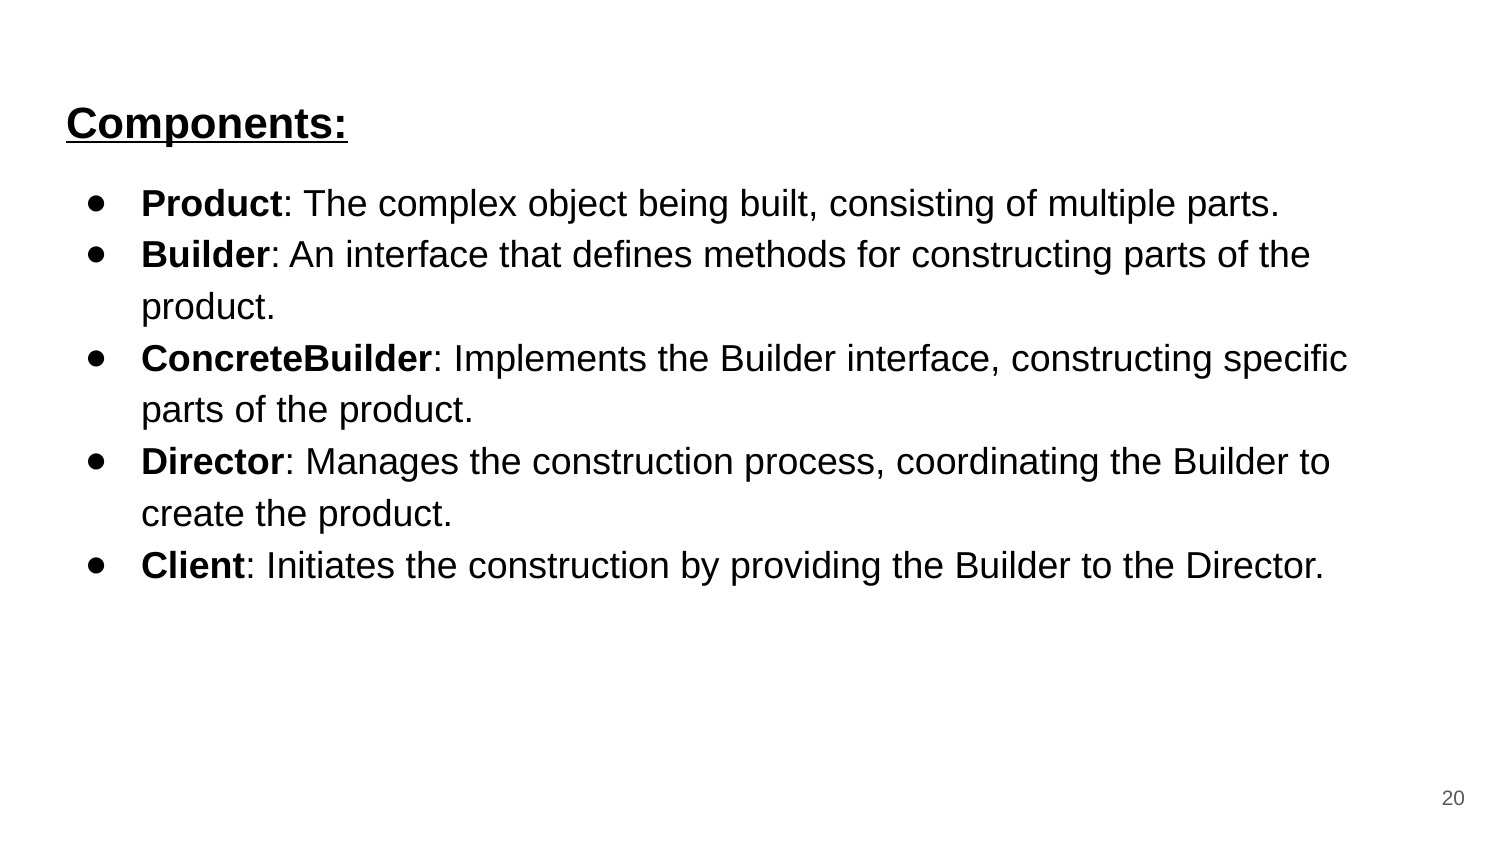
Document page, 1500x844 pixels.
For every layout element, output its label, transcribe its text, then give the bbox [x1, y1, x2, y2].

slide_number ‹#› [1389, 764, 1480, 830]
list Components: Product: The complex object being built, consisting of multiple parts. Builder: An interface that defines methods for constructing parts of the product. ConcreteBuilder: Implements the Builder interface, constructing specific parts of the product. Director: Manages the construction process, coordinating the Builder to create the product. Client: Initiates the construction by providing the Builder to the Director. [51, 71, 1449, 750]
